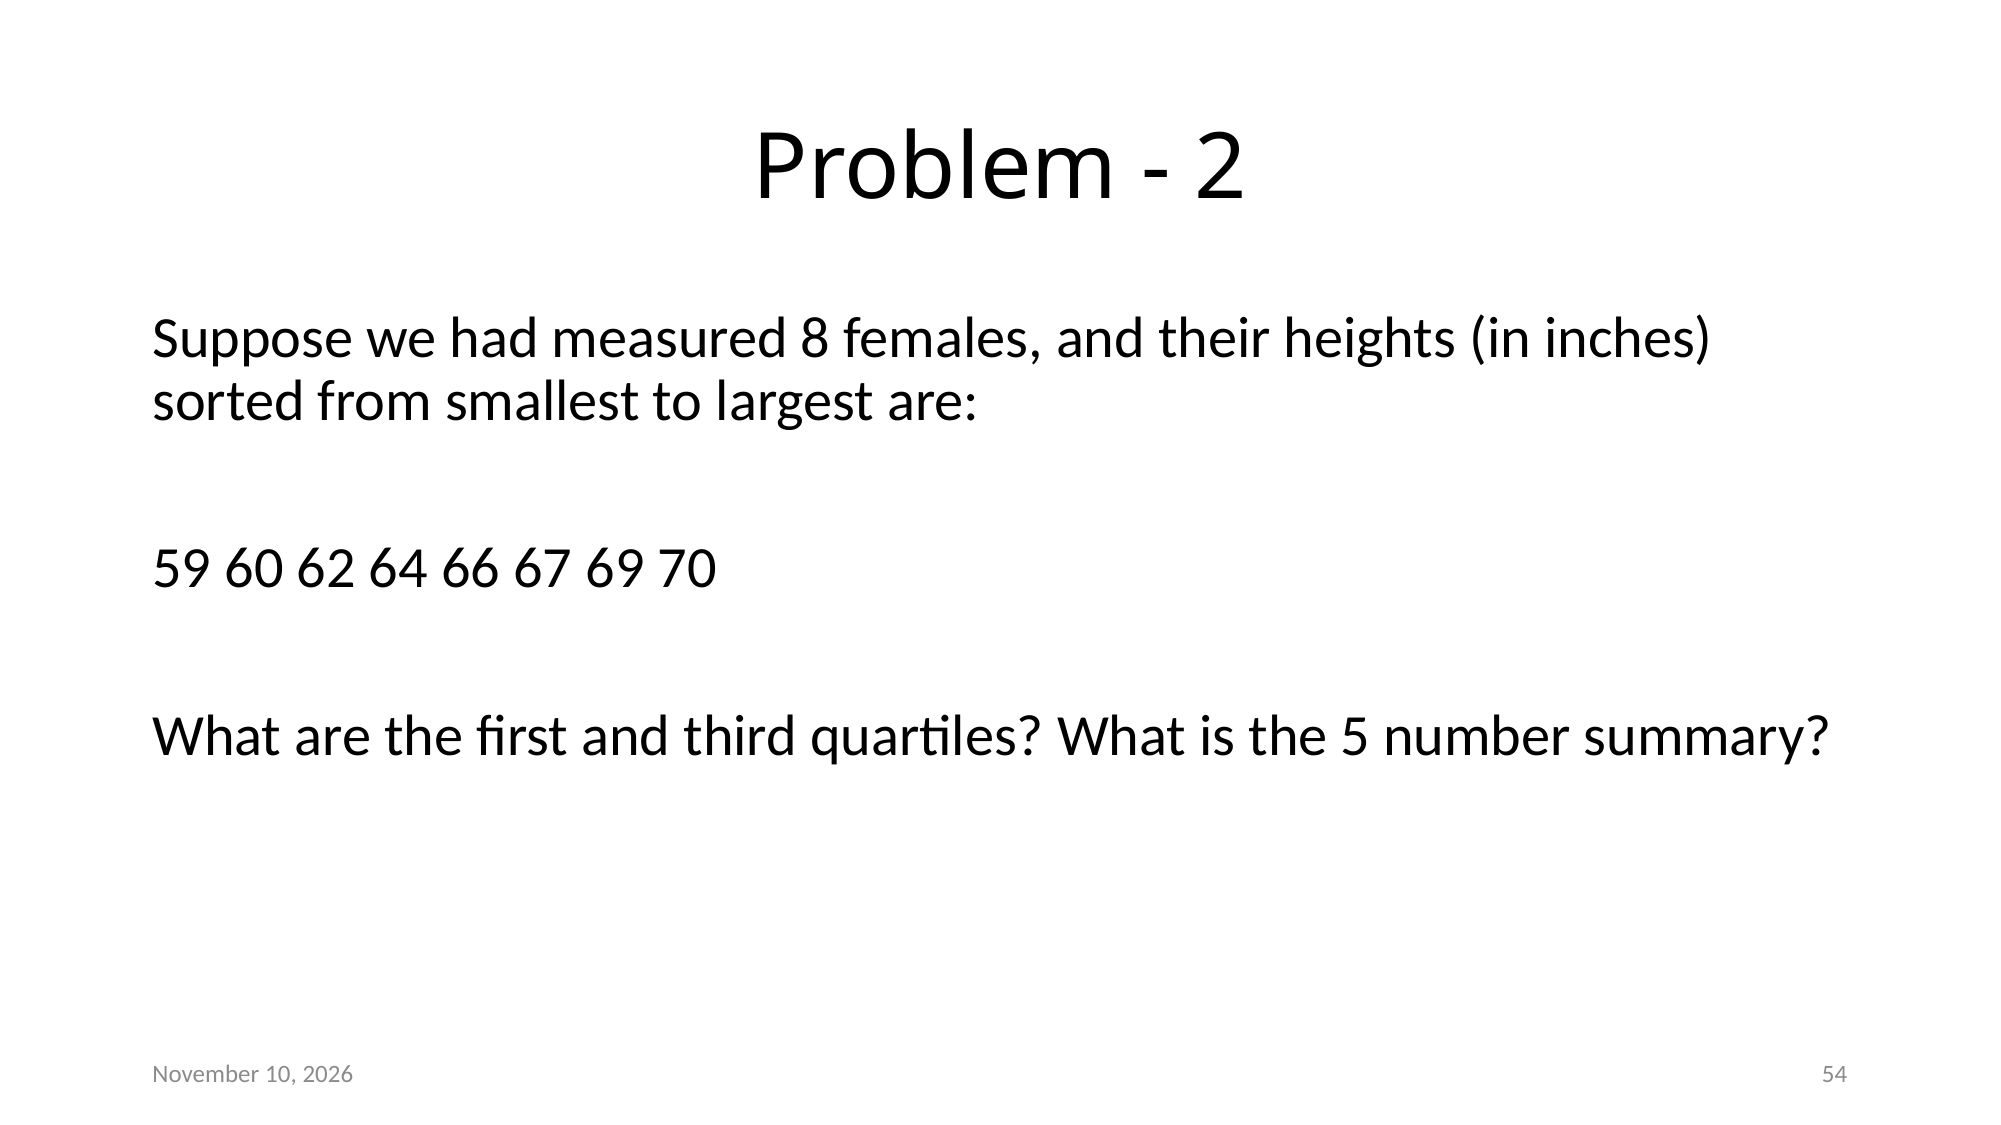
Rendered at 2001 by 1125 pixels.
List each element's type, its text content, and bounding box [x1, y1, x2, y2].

slide_number 54 [1412, 1042, 1863, 1103]
title Problem - 2 [137, 59, 1863, 278]
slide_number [137, 1042, 588, 1103]
list Suppose we had measured 8 females, and their heights (in inches) sorted from smallest to largest are: 59 60 62 64 66 67 69 70 What are the first and third quartiles? What is the 5 number summary? [137, 299, 1863, 1014]
